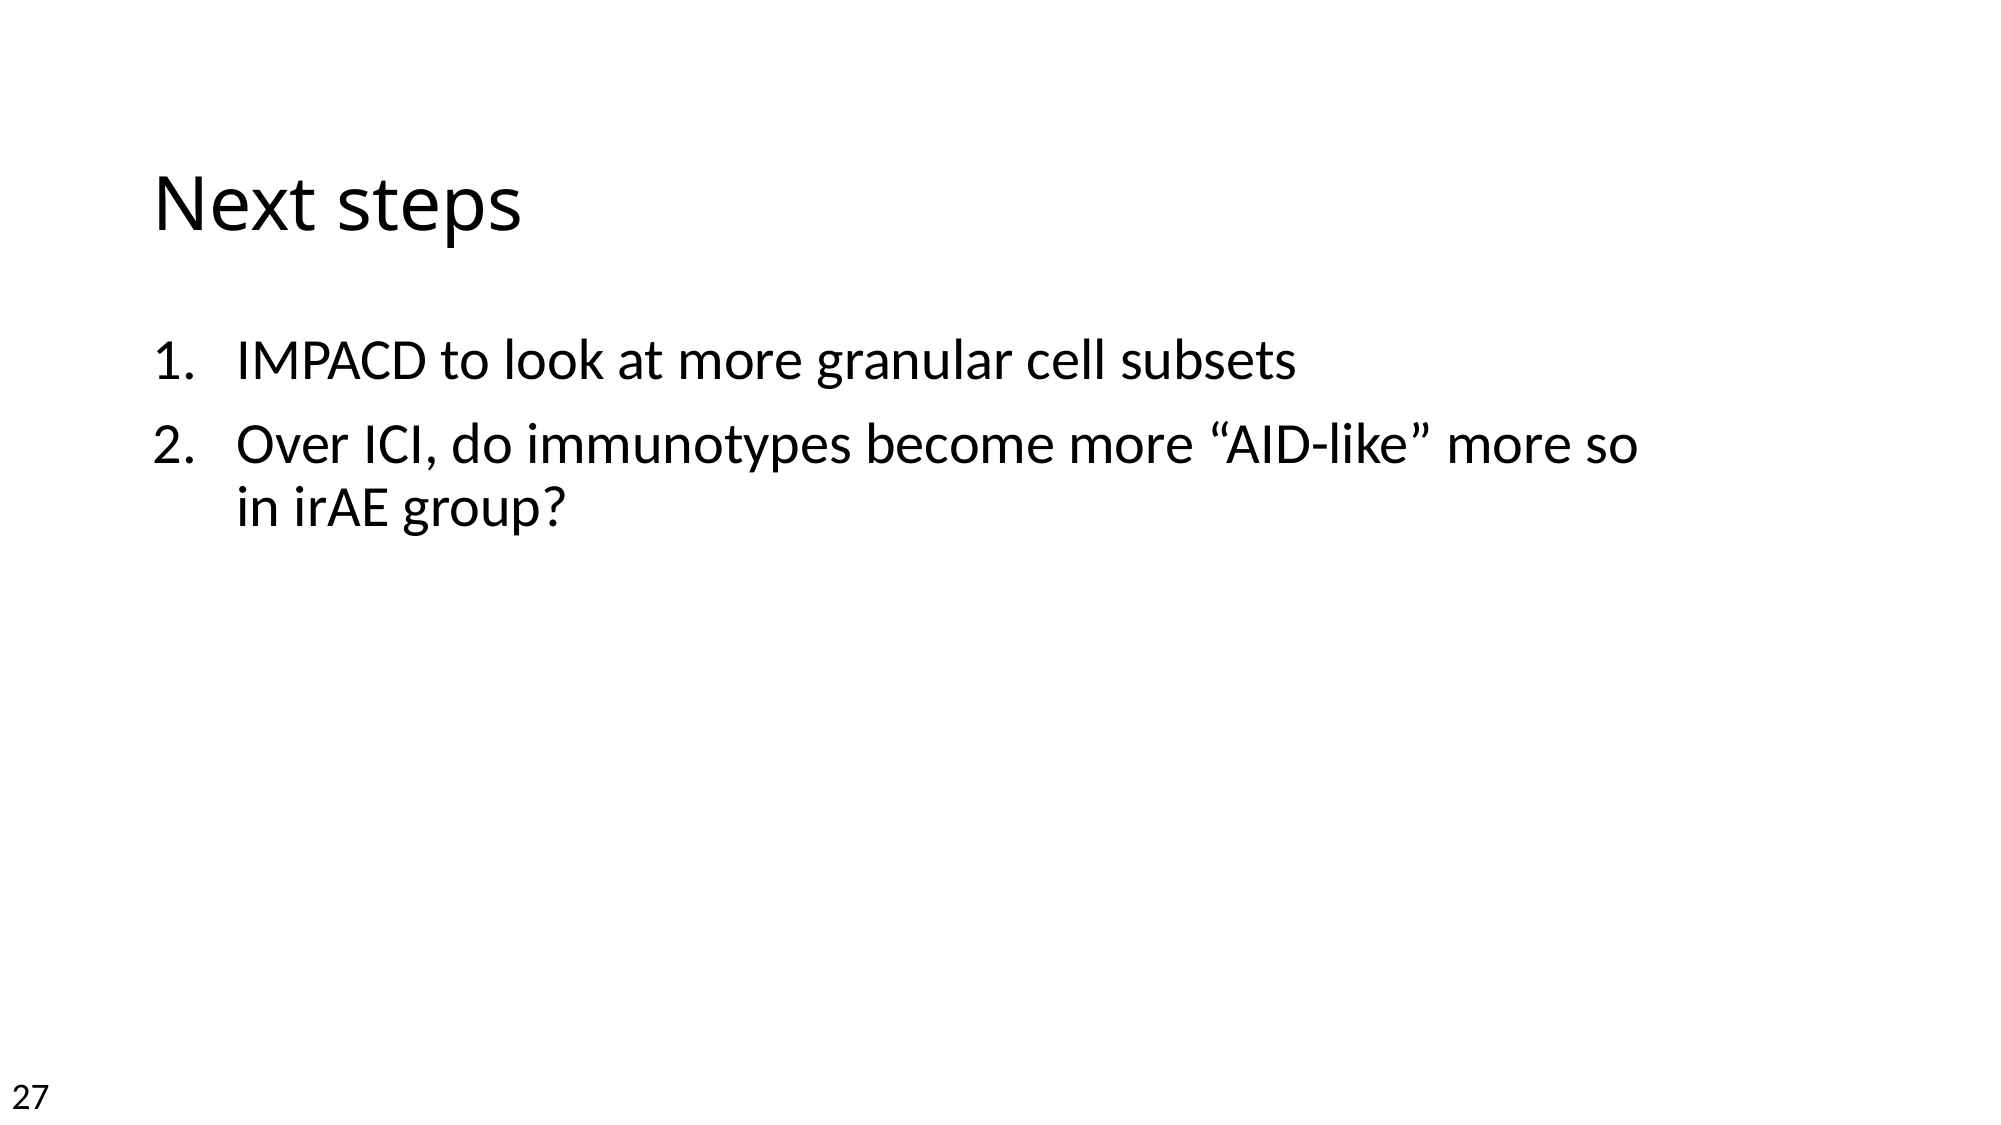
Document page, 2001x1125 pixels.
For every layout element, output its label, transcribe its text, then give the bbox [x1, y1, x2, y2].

list IMPACD to look at more granular cell subsets Over ICI, do immunotypes become more “AID-like” more so in irAE group? [137, 322, 1677, 1081]
text_box 27 [0, 1064, 105, 1125]
title Next steps [137, 97, 1863, 315]
